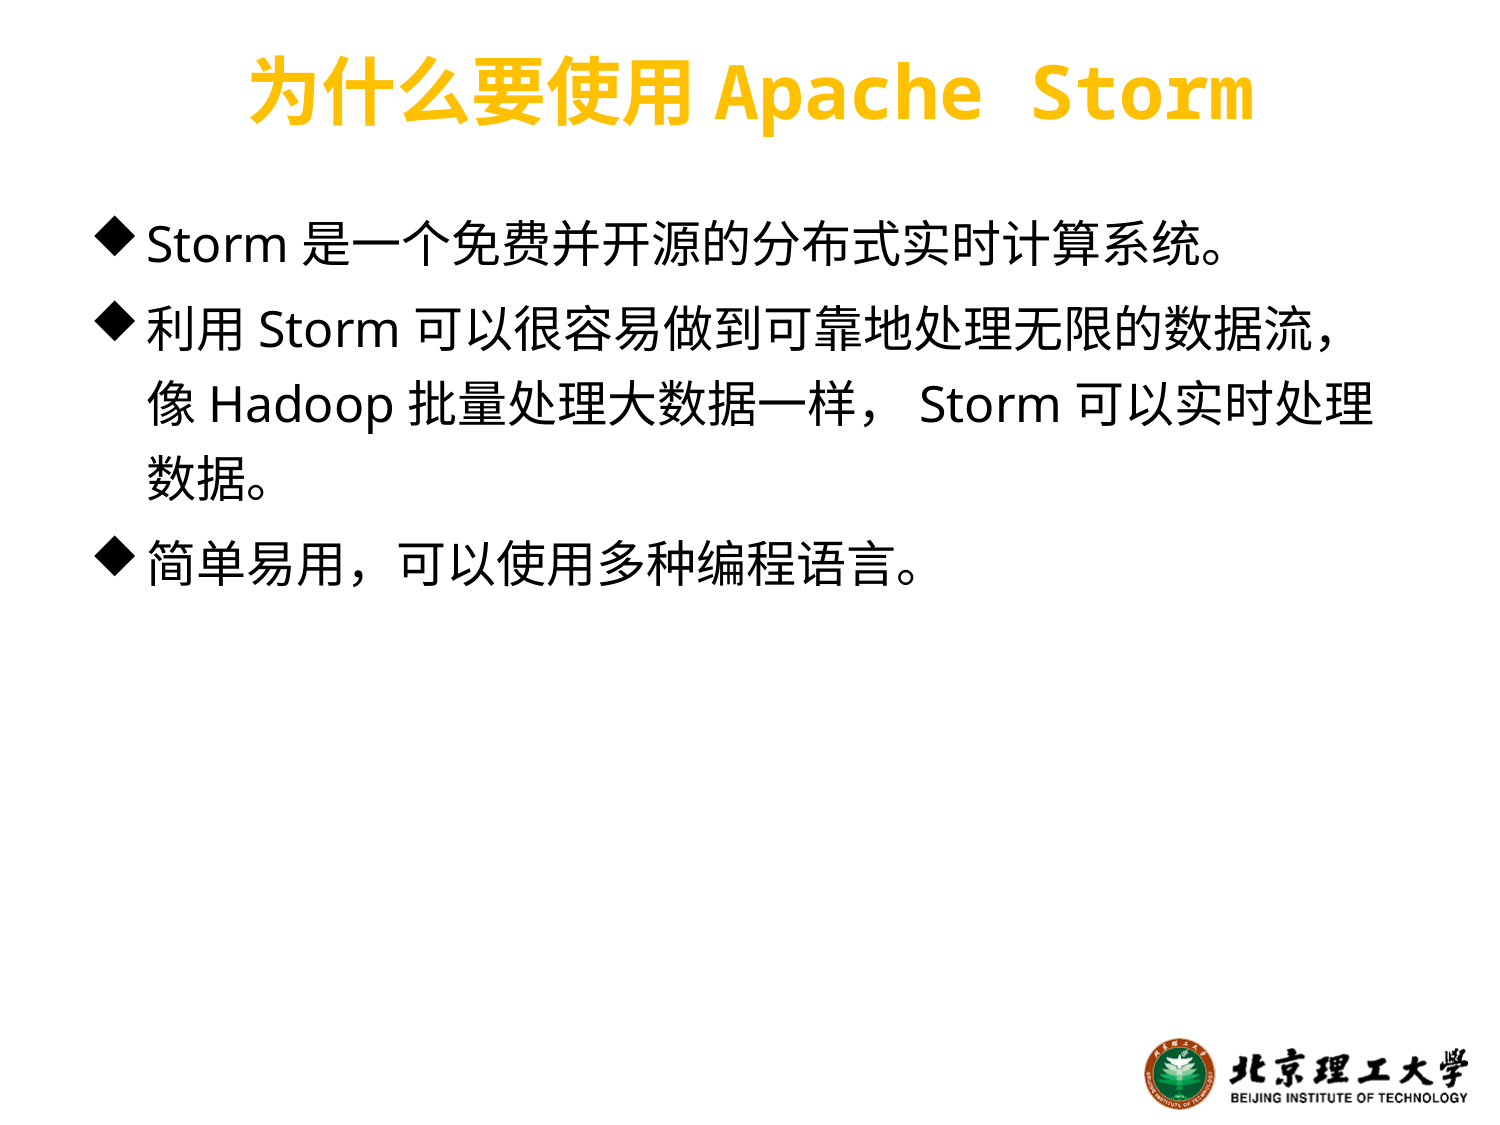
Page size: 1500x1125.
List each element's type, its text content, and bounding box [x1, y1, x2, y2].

title 为什么要使用Apache Storm [76, 17, 1425, 163]
picture [1144, 1038, 1468, 1110]
list Storm是一个免费并开源的分布式实时计算系统。 利用Storm可以很容易做到可靠地处理无限的数据流，像Hadoop批量处理大数据一样，Storm可以实时处理数据。 简单易用，可以使用多种编程语言。 [75, 190, 1425, 1005]
